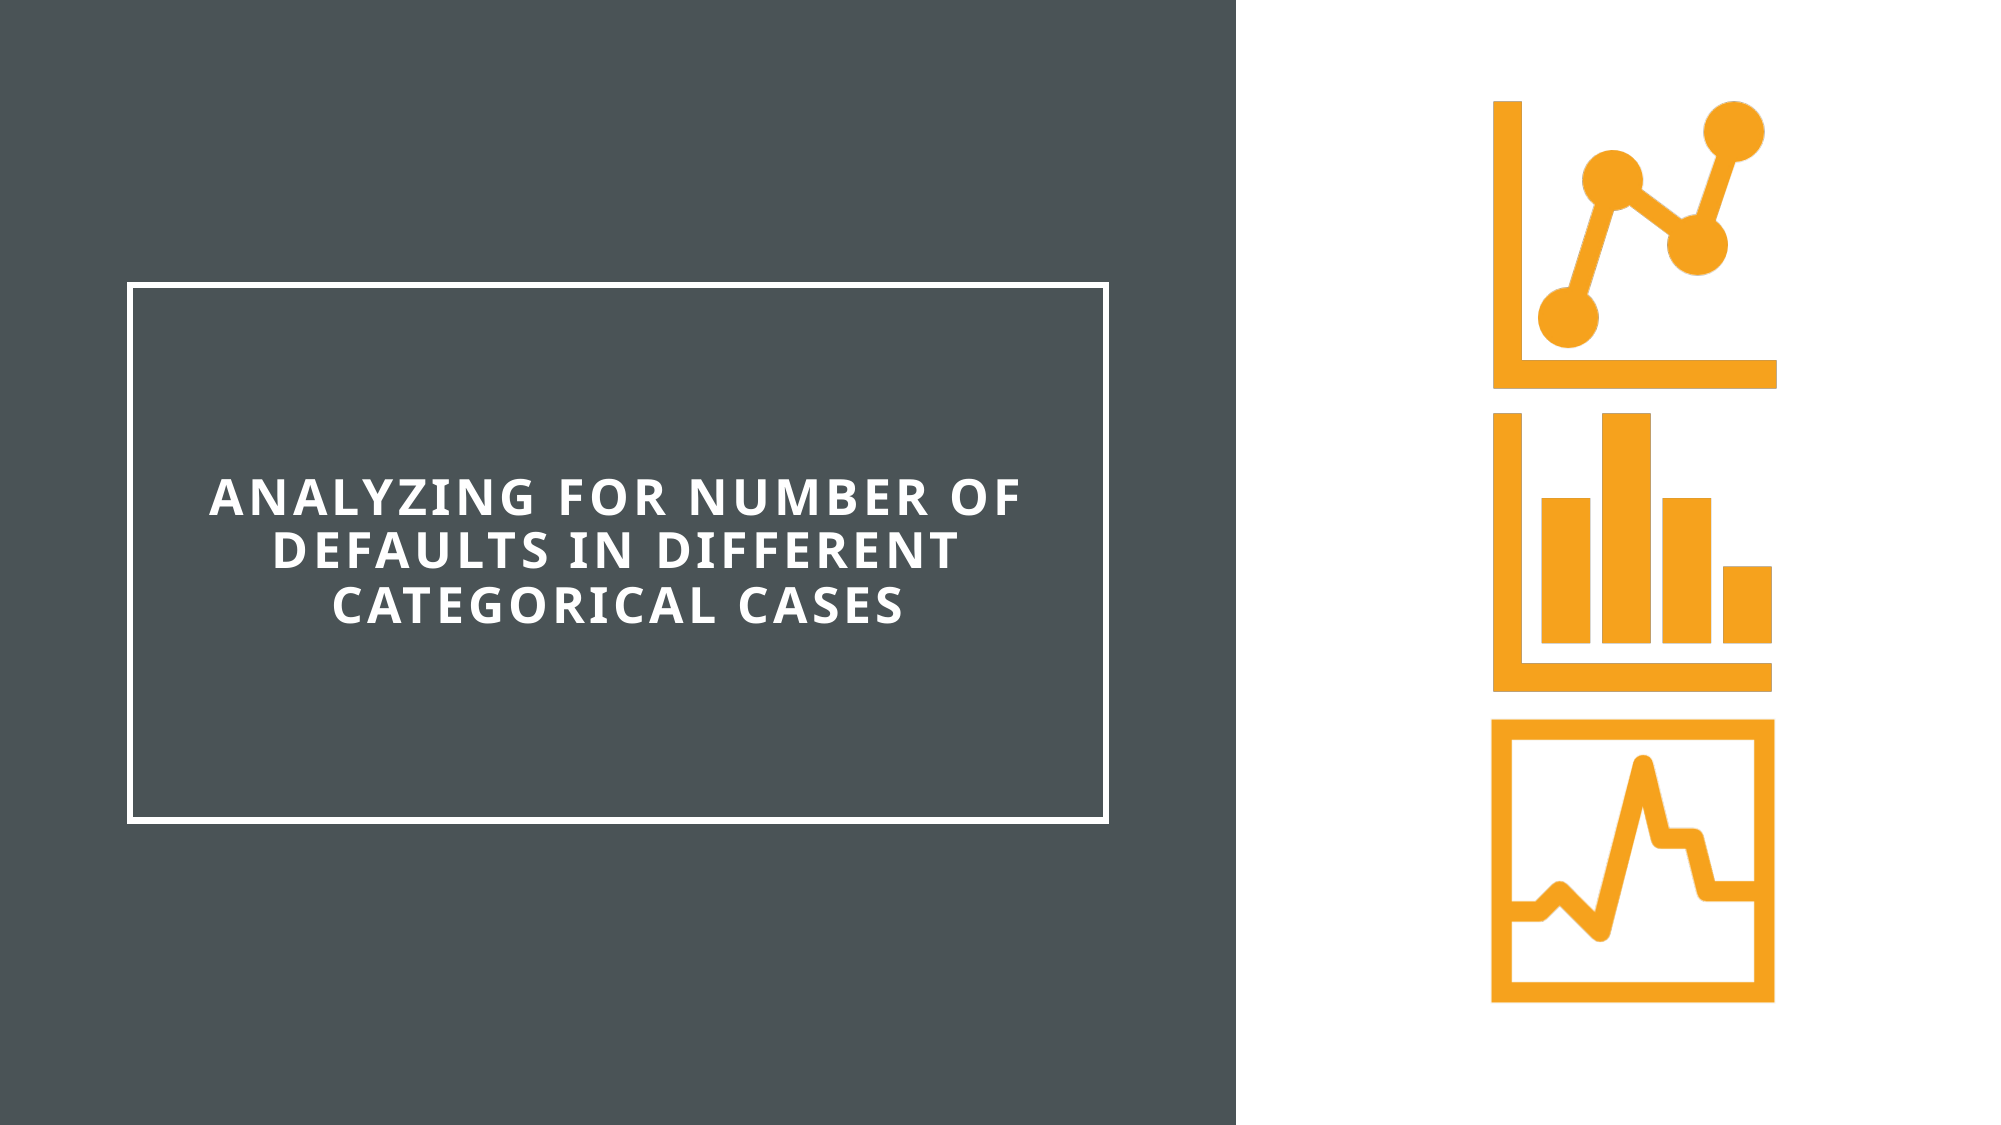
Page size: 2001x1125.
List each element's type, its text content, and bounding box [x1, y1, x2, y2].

picture [1439, 51, 1827, 1055]
text_box [1236, 0, 2000, 1125]
title Analyzing for number of Defaults in different categorical cases [127, 282, 1109, 824]
text_box [0, 0, 1236, 1125]
